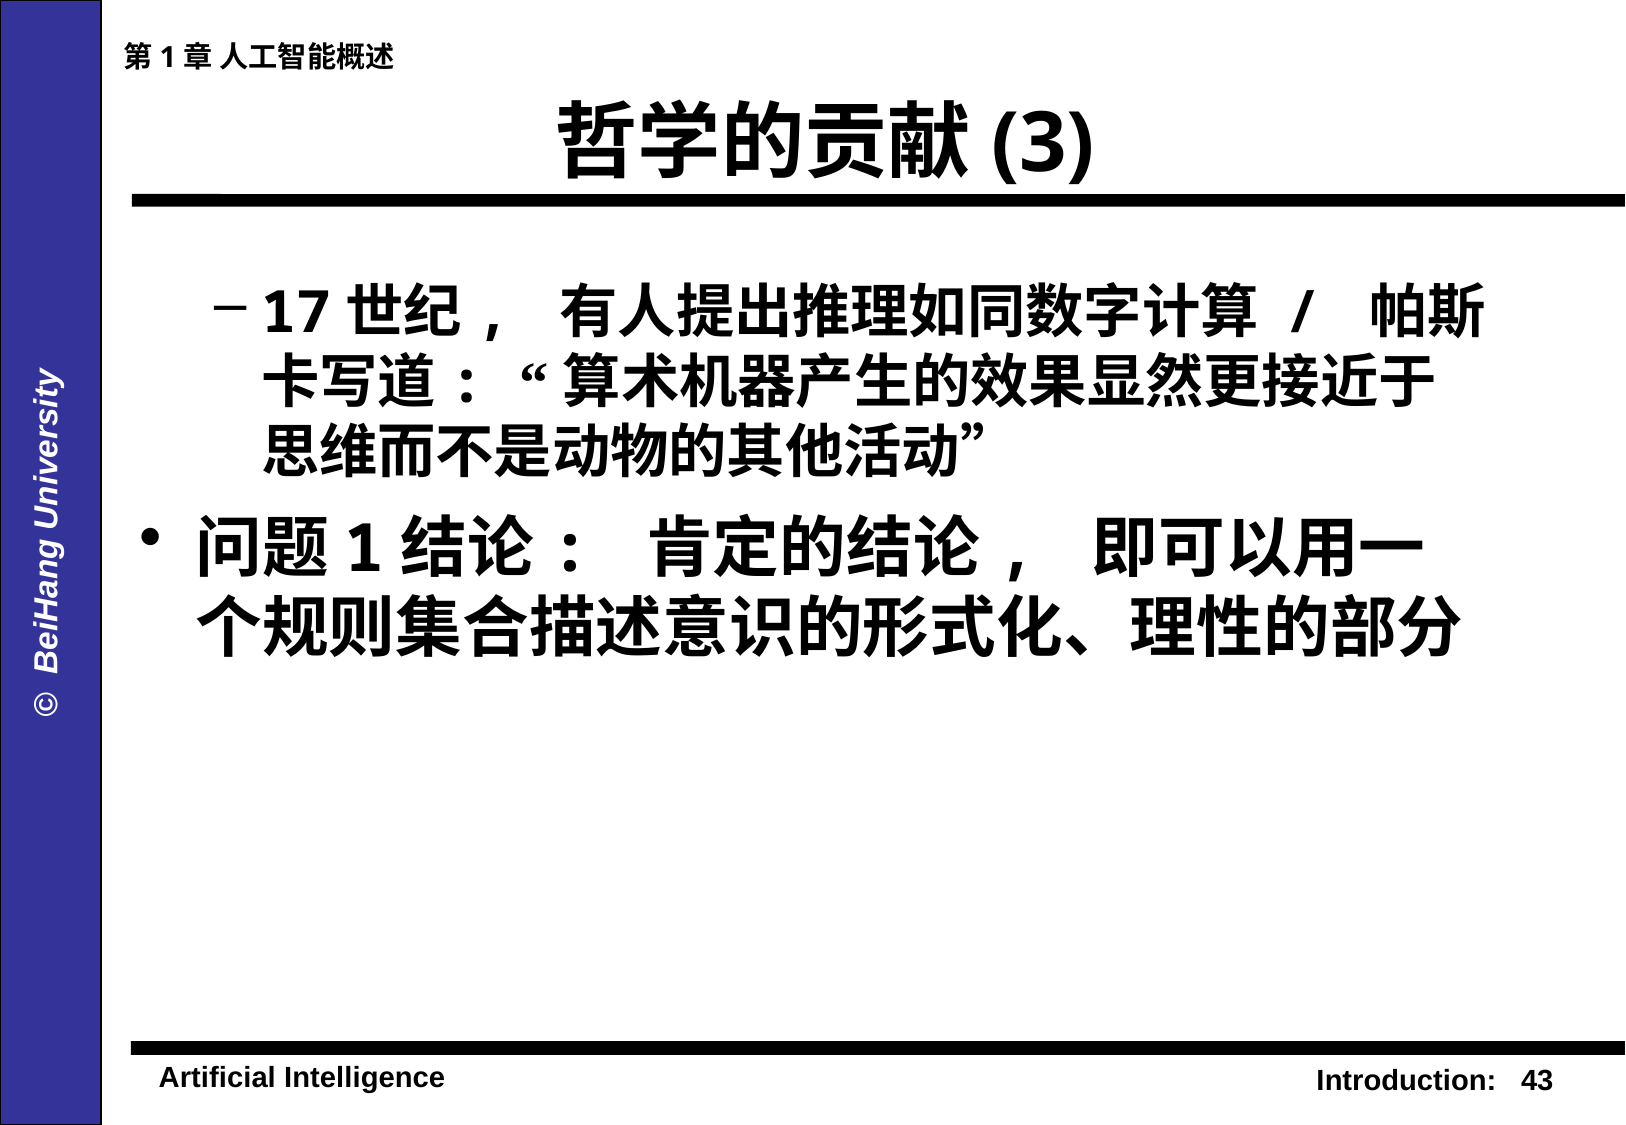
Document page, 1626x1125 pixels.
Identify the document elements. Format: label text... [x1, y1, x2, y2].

title 哲学的贡献(3) [134, 73, 1516, 204]
text_box 第1章 人工智能概述 [0, 30, 519, 81]
list 17世纪, 有人提出推理如同数字计算 / 帕斯卡写道: “算术机器产生的效果显然更接近于思维而不是动物的其他活动” 问题1结论: 肯定的结论, 即可以用一个规则集合描述意识的形式化、理性的部分 [124, 267, 1506, 1002]
